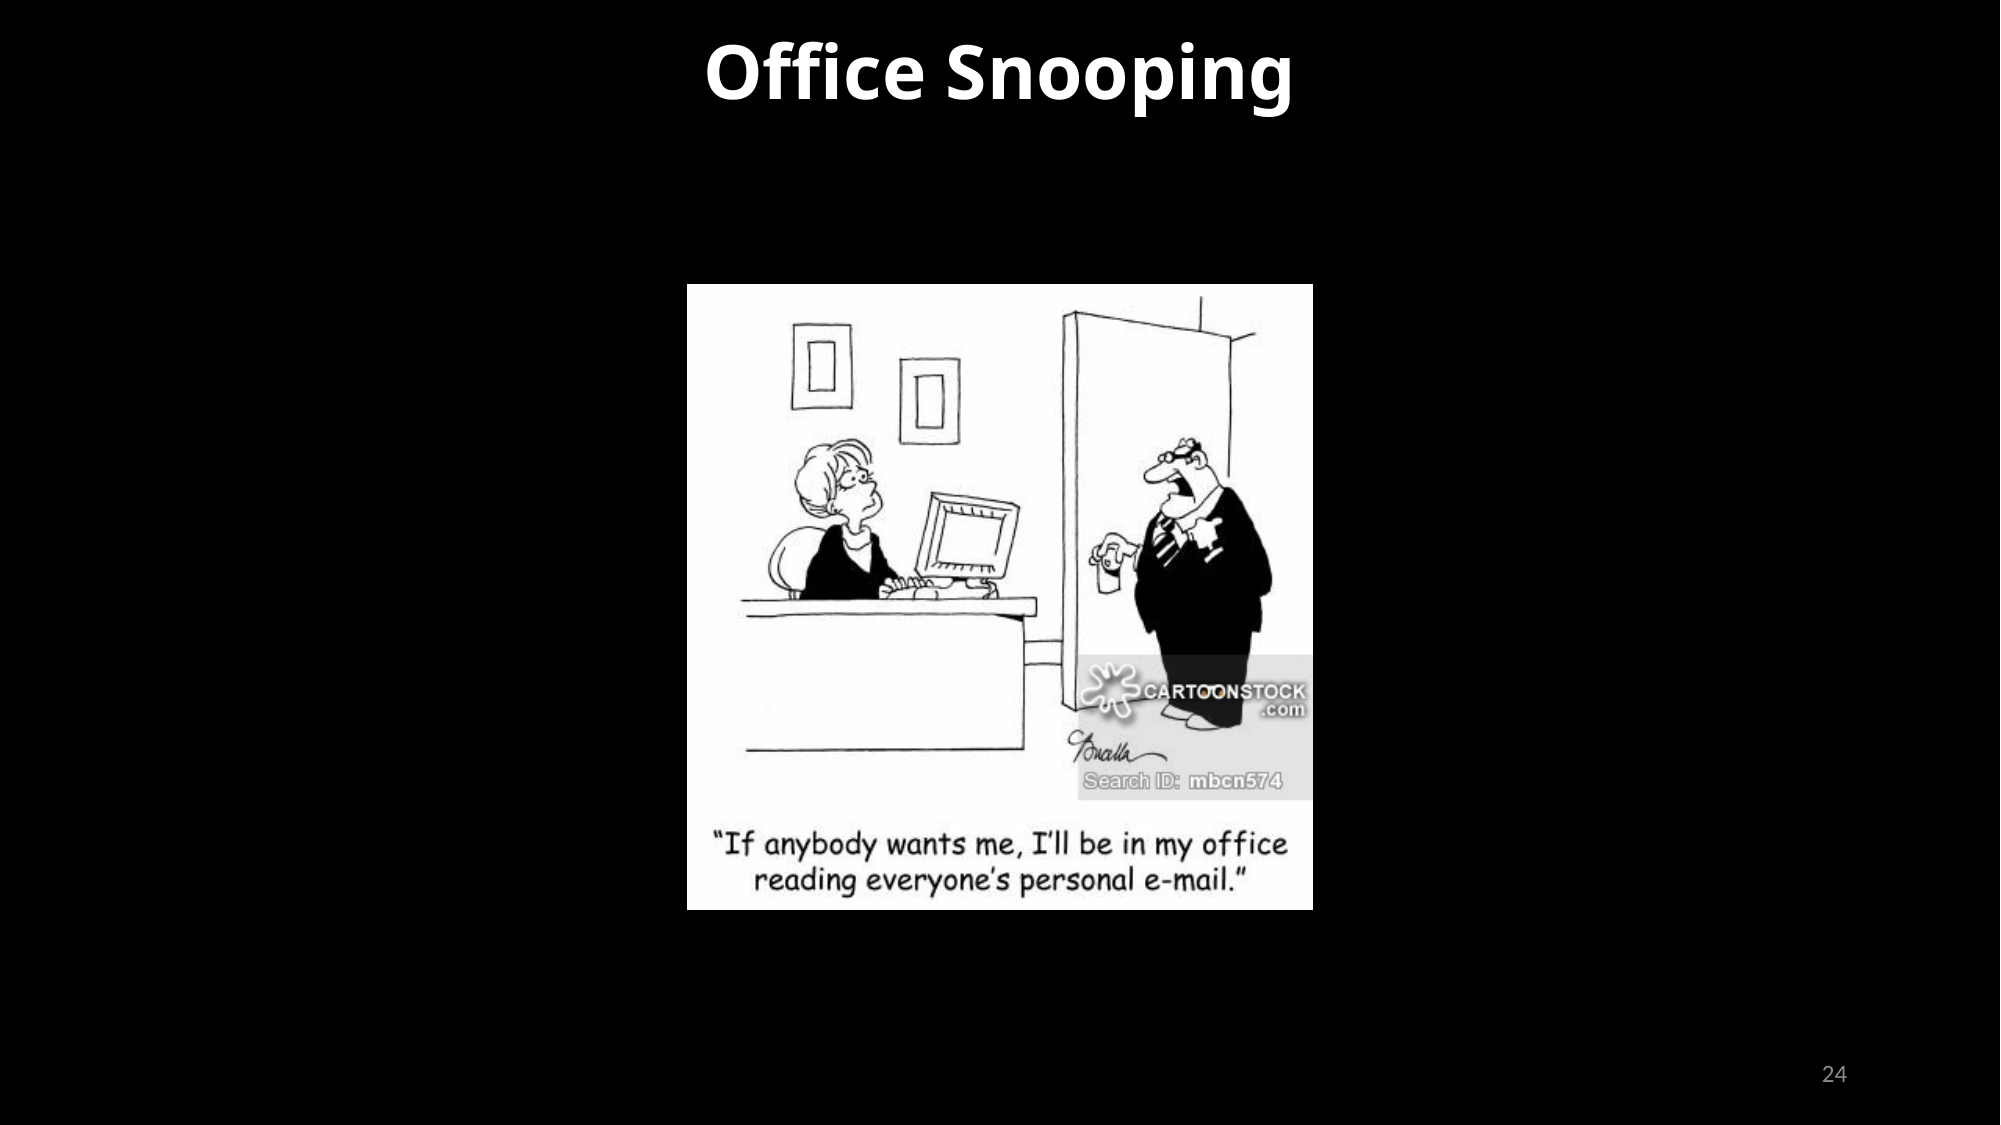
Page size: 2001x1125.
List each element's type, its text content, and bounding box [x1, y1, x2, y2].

picture [687, 284, 1313, 910]
text_box Office Snooping [0, 17, 2000, 122]
slide_number 24 [1412, 1042, 1863, 1103]
